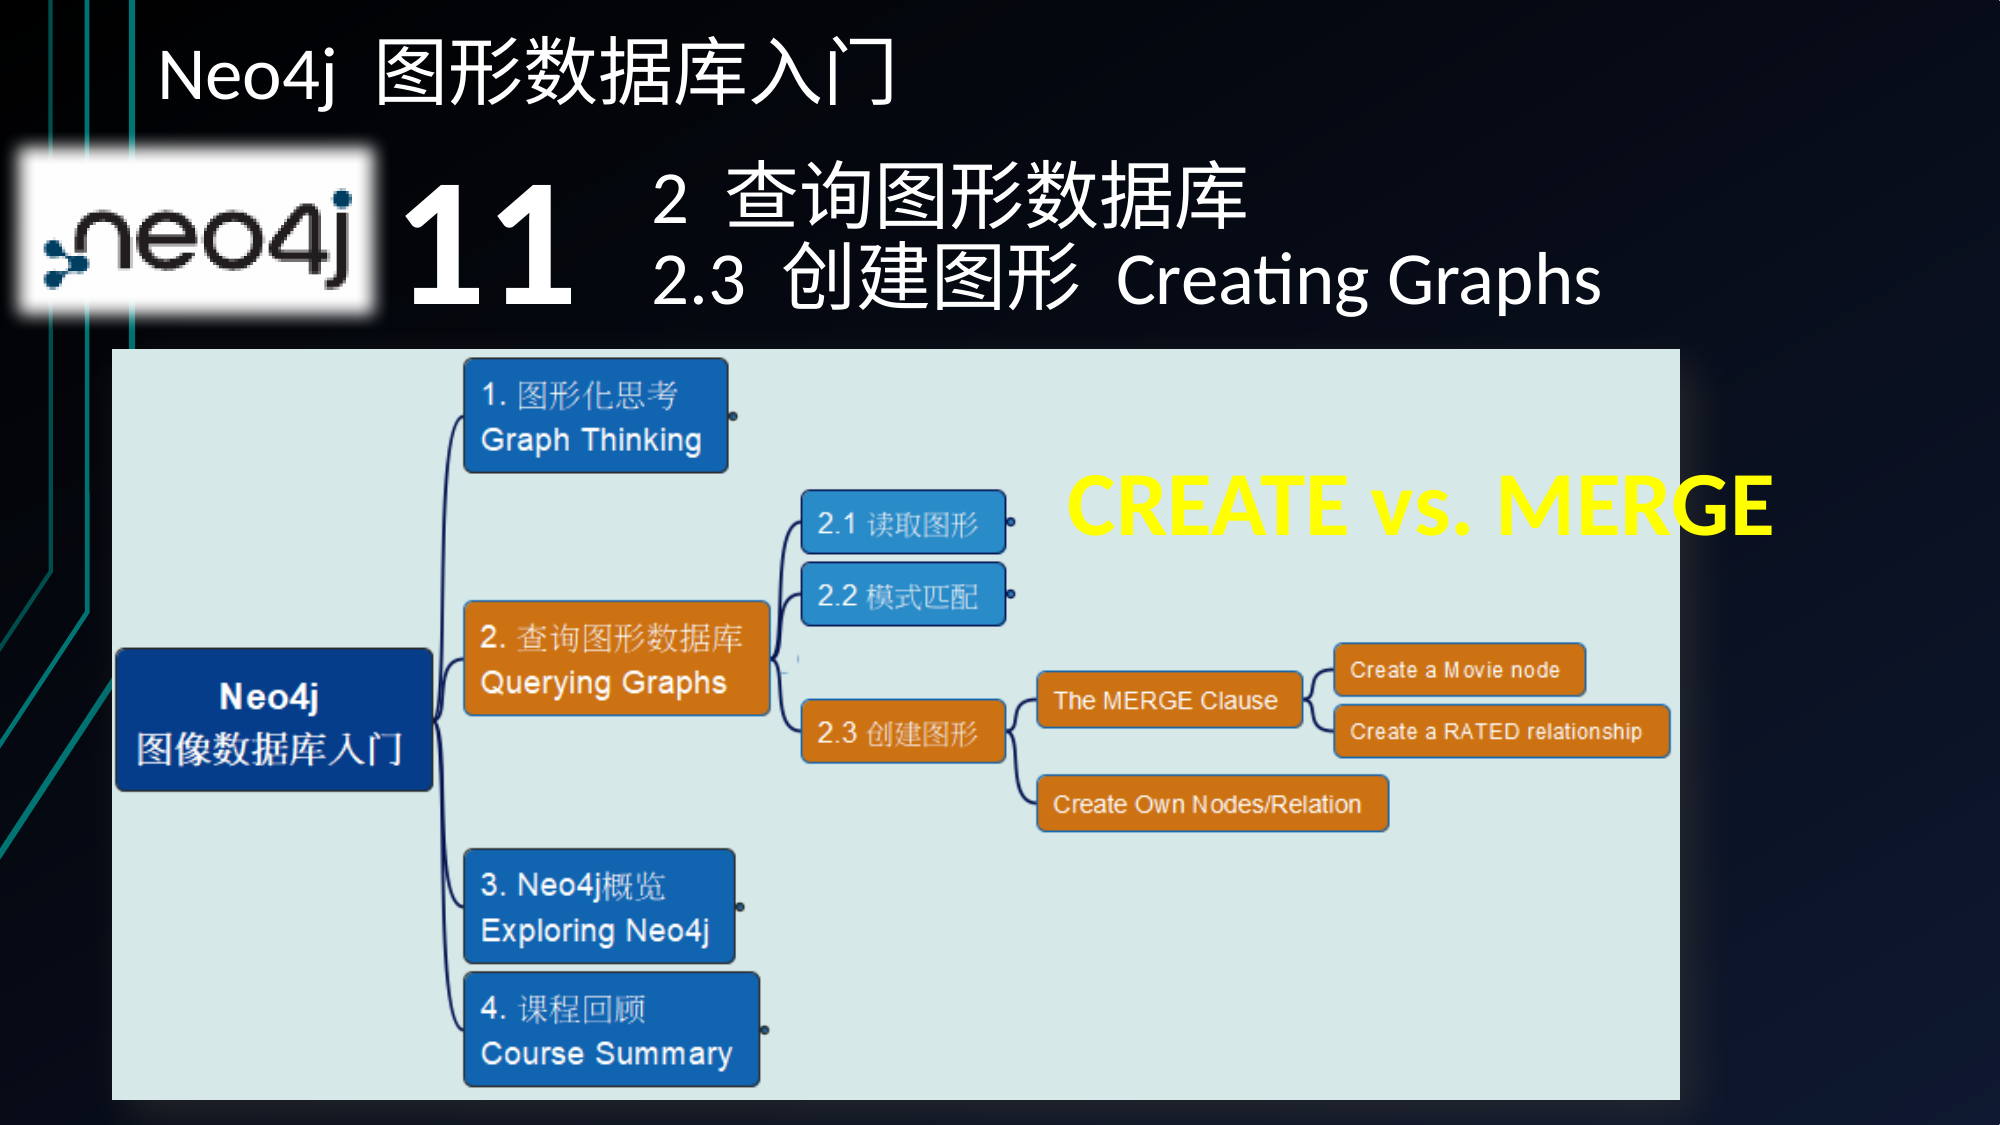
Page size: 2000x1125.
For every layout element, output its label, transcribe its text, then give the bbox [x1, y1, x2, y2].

title 2 查询图形数据库 2.3 创建图形 Creating Graphs [631, 129, 1707, 350]
text_box Neo4j 图形数据库入门 [137, 4, 1225, 147]
picture [111, 349, 1680, 1101]
picture [0, 129, 392, 333]
text_box 11 [378, 147, 594, 347]
text_box CREATE vs. MERGE [1690, 436, 1791, 561]
